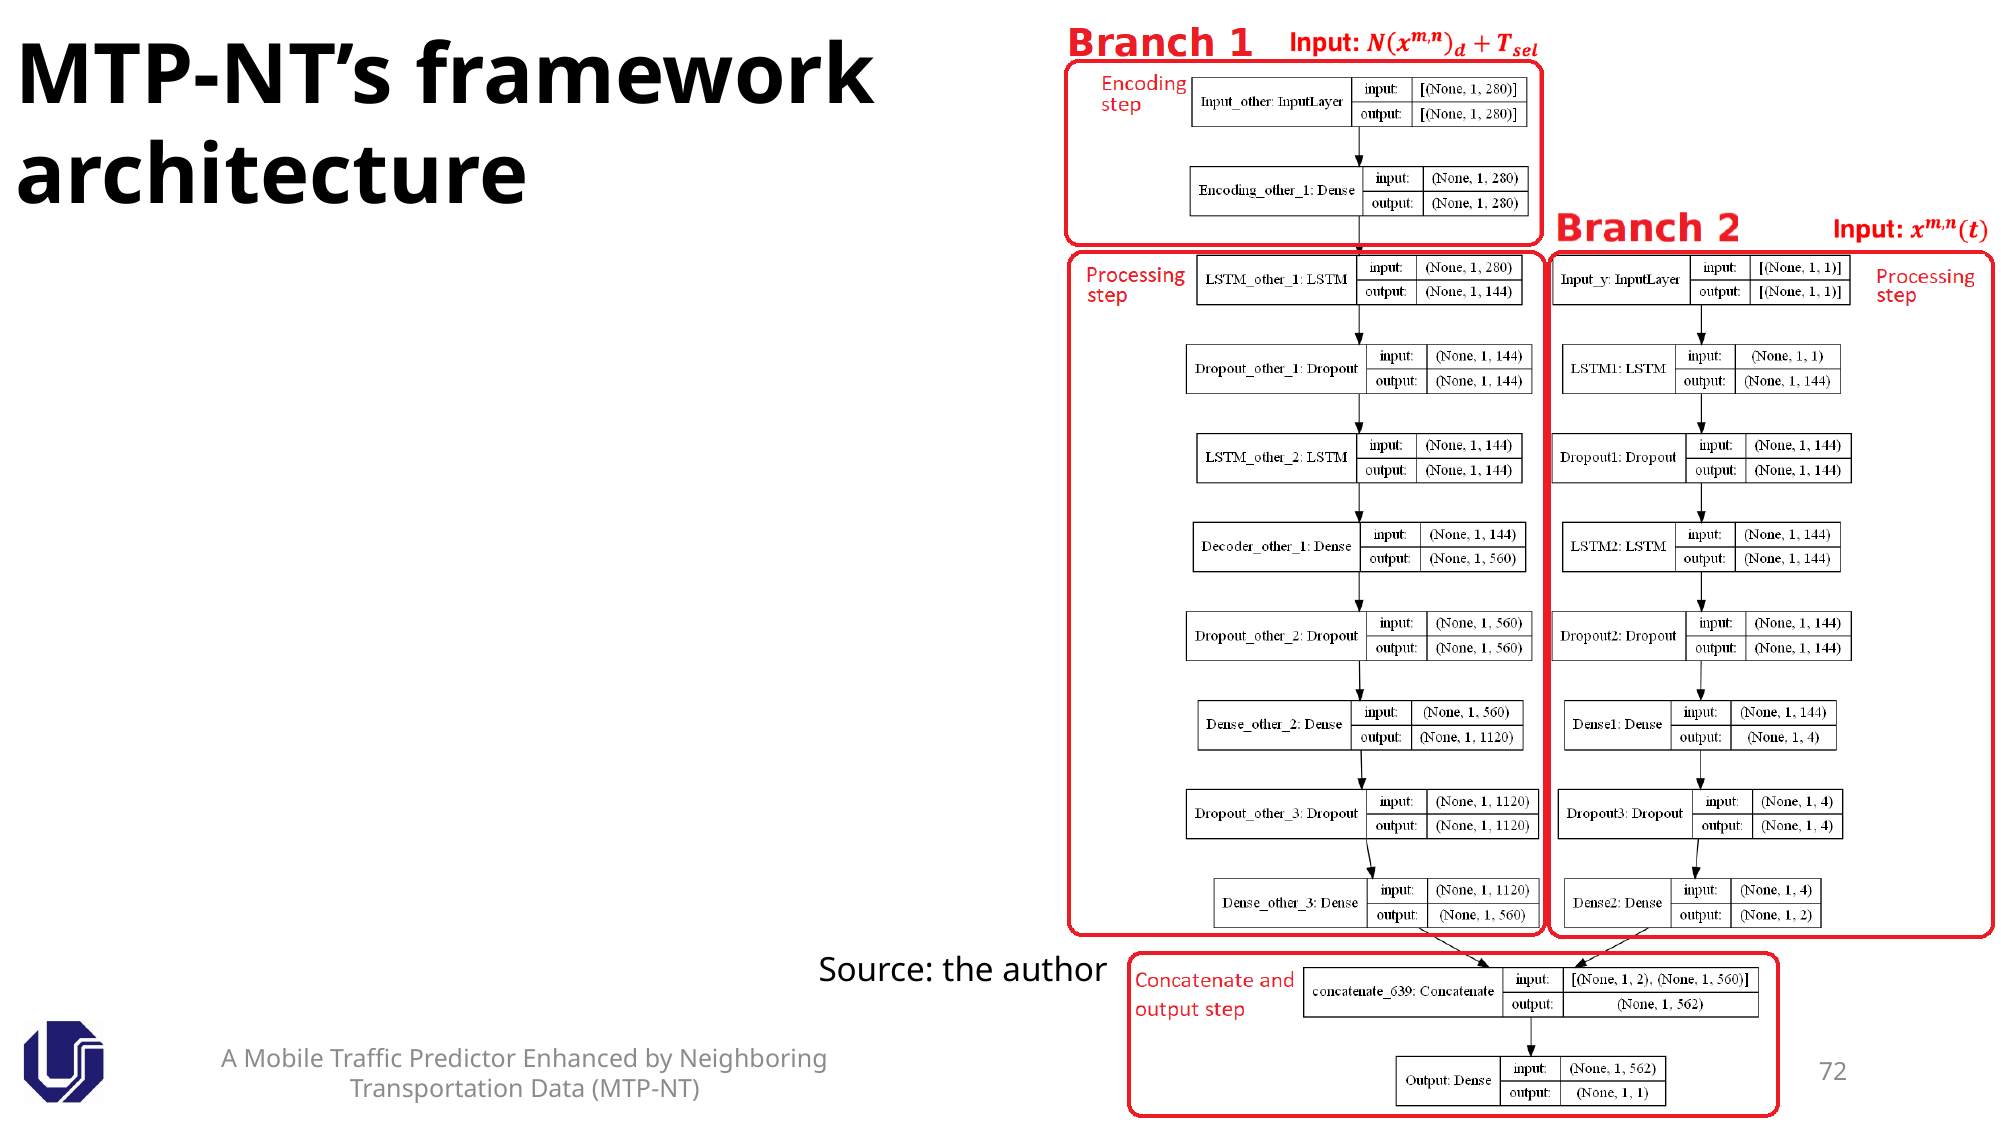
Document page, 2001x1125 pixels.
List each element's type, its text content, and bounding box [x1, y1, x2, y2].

text_box Source: the author [87, 945, 1050, 1026]
picture [23, 1021, 106, 1103]
picture [1050, 0, 2000, 1125]
text_box MTP-NT’s framework architecture [0, 17, 1050, 223]
footer A Mobile Traffic Predictor Enhanced by Neighboring Transportation Data (MTP-NT) [187, 1042, 863, 1103]
